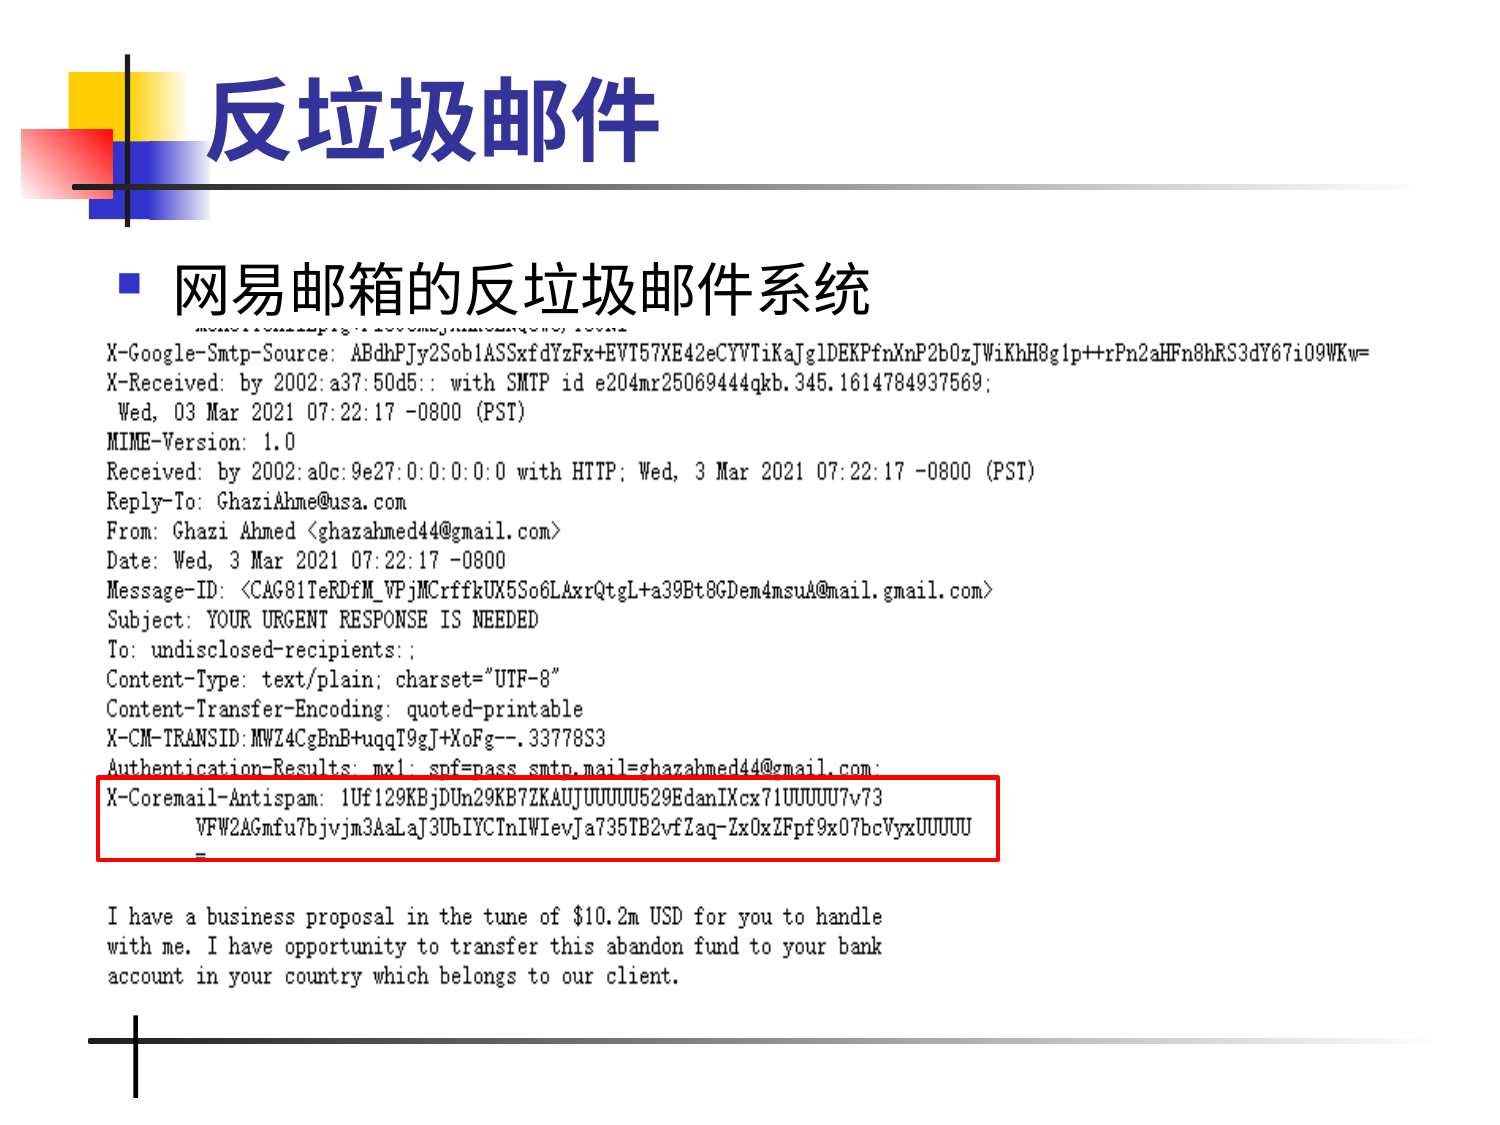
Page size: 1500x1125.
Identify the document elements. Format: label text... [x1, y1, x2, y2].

title 反垃圾邮件 [188, 23, 1468, 181]
list 网易邮箱的反垃圾邮件系统 [101, 221, 1377, 328]
picture [97, 328, 1377, 1005]
